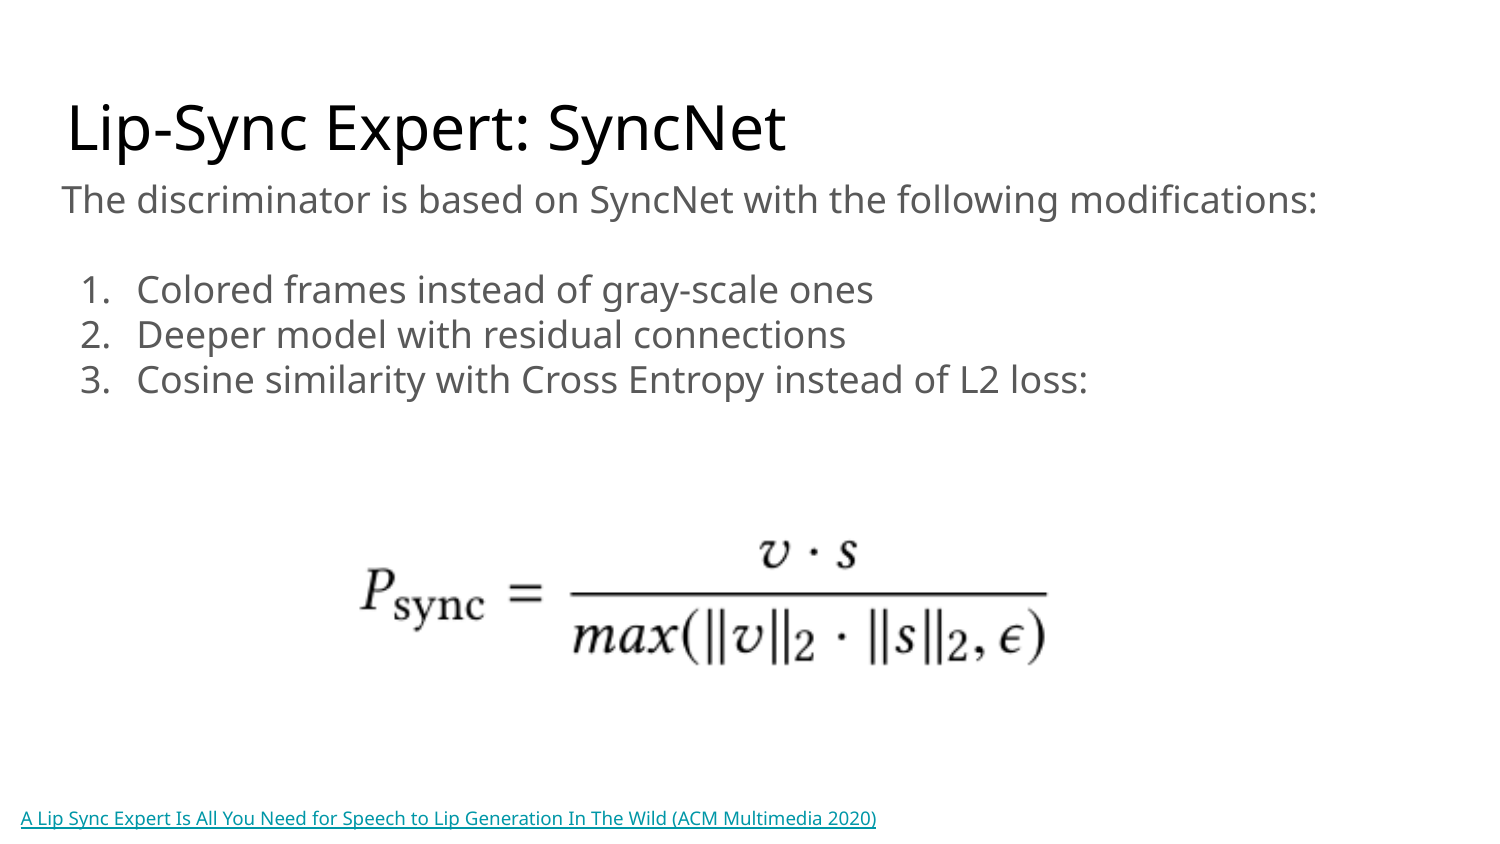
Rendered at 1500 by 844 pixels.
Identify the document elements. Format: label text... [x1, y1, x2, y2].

title Lip-Sync Expert: SyncNet [51, 72, 1449, 167]
text_box A Lip Sync Expert Is All You Need for Speech to Lip Generation In The Wild (ACM Multimedia 2020) [5, 791, 1300, 835]
text_box The discriminator is based on SyncNet with the following modifications: Colored frames instead of gray-scale ones Deeper model with residual connections Cosine similarity with Cross Entropy instead of L2 loss: [46, 161, 1449, 751]
picture [322, 465, 1111, 685]
